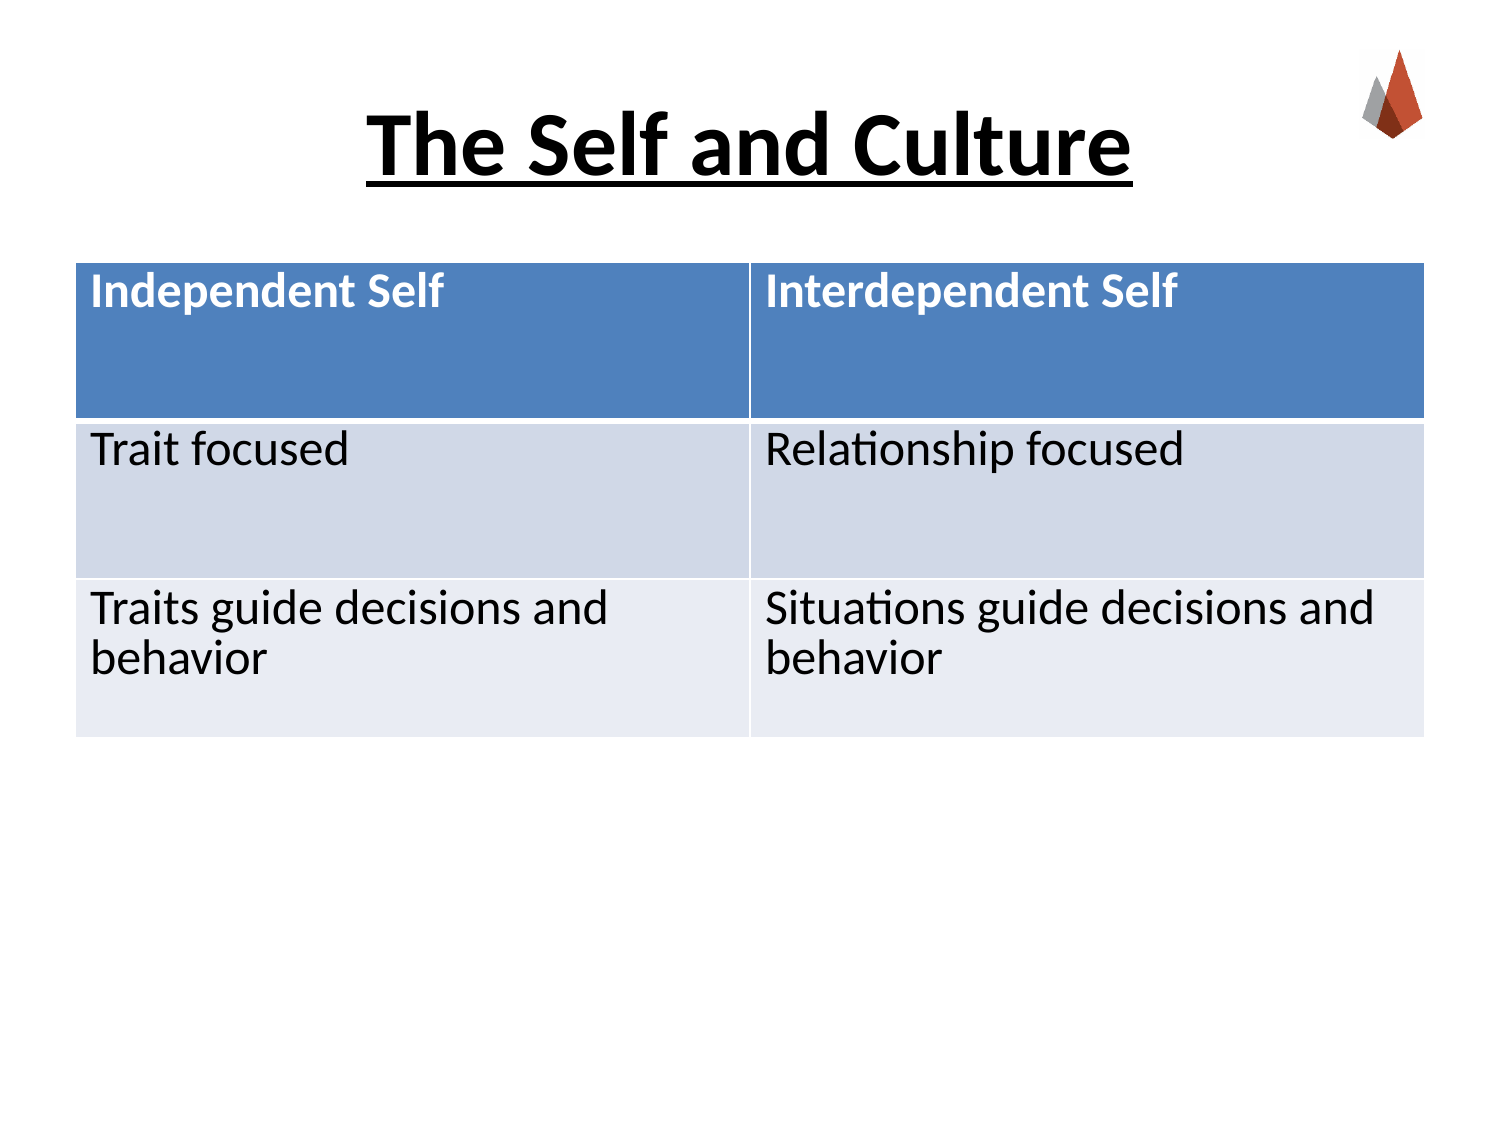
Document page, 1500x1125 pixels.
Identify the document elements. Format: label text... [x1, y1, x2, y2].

table_header Independent Self [76, 263, 749, 418]
table_cell Traits guide decisions and behavior [76, 580, 749, 737]
table_header Interdependent Self [751, 263, 1424, 418]
text_box The Self and Culture [74, 45, 1425, 233]
table_cell Trait focused [76, 424, 749, 578]
table_cell Situations guide decisions and behavior [751, 580, 1424, 737]
table_cell Relationship focused [751, 424, 1424, 578]
